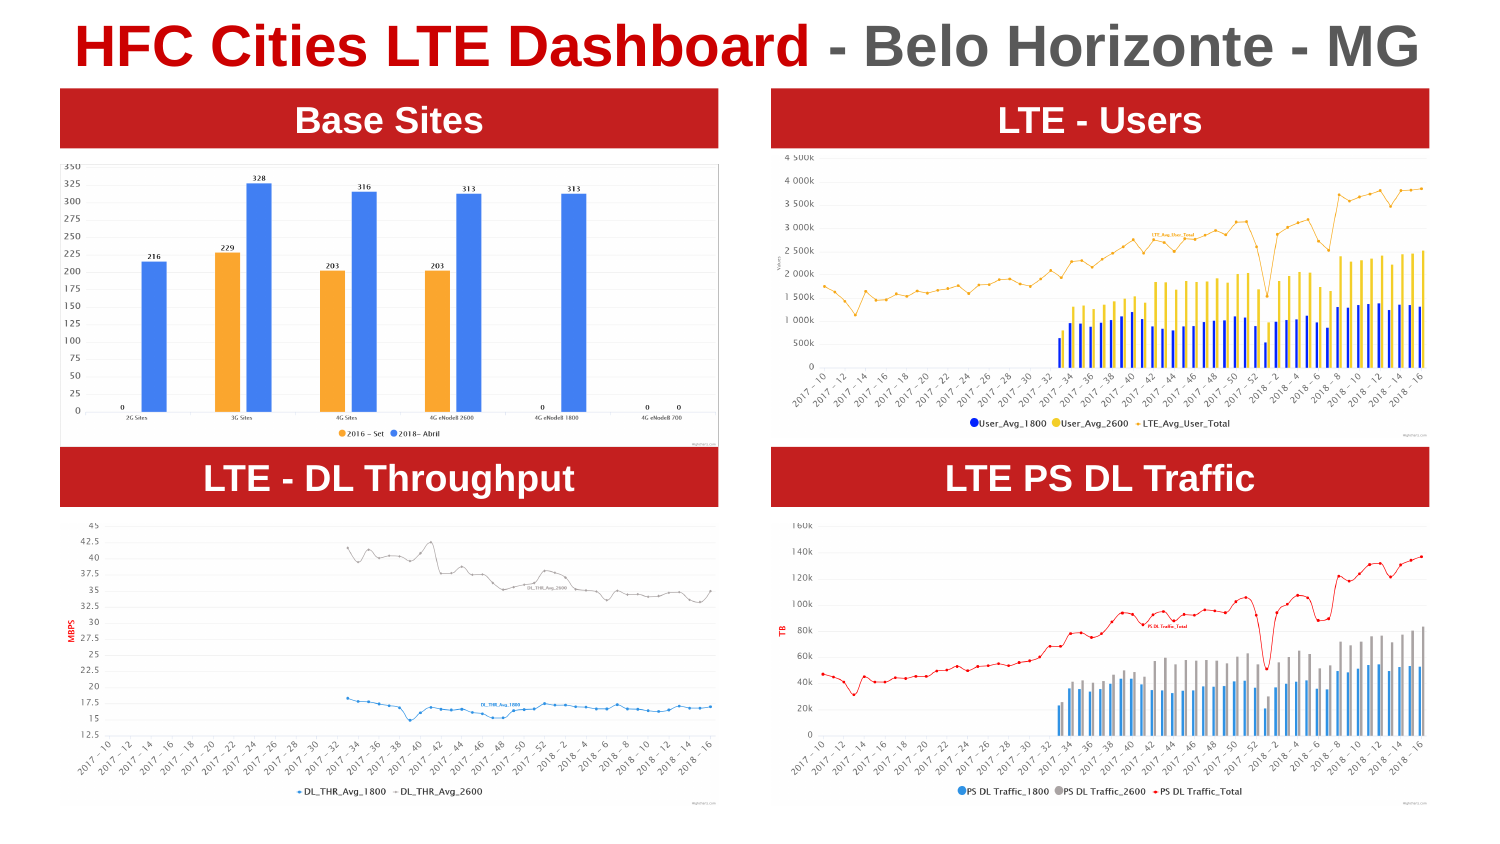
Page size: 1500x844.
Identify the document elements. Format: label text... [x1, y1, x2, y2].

picture [770, 155, 1430, 439]
text_box LTE PS DL Traffic [771, 447, 1430, 507]
picture [770, 523, 1430, 806]
text_box HFC Cities LTE Dashboard - Belo Horizonte - MG [60, 0, 1442, 86]
picture [59, 523, 719, 806]
text_box LTE - Users [771, 88, 1430, 149]
picture [59, 164, 719, 448]
text_box LTE - DL Throughput [60, 454, 719, 507]
text_box Base Sites [60, 88, 719, 149]
